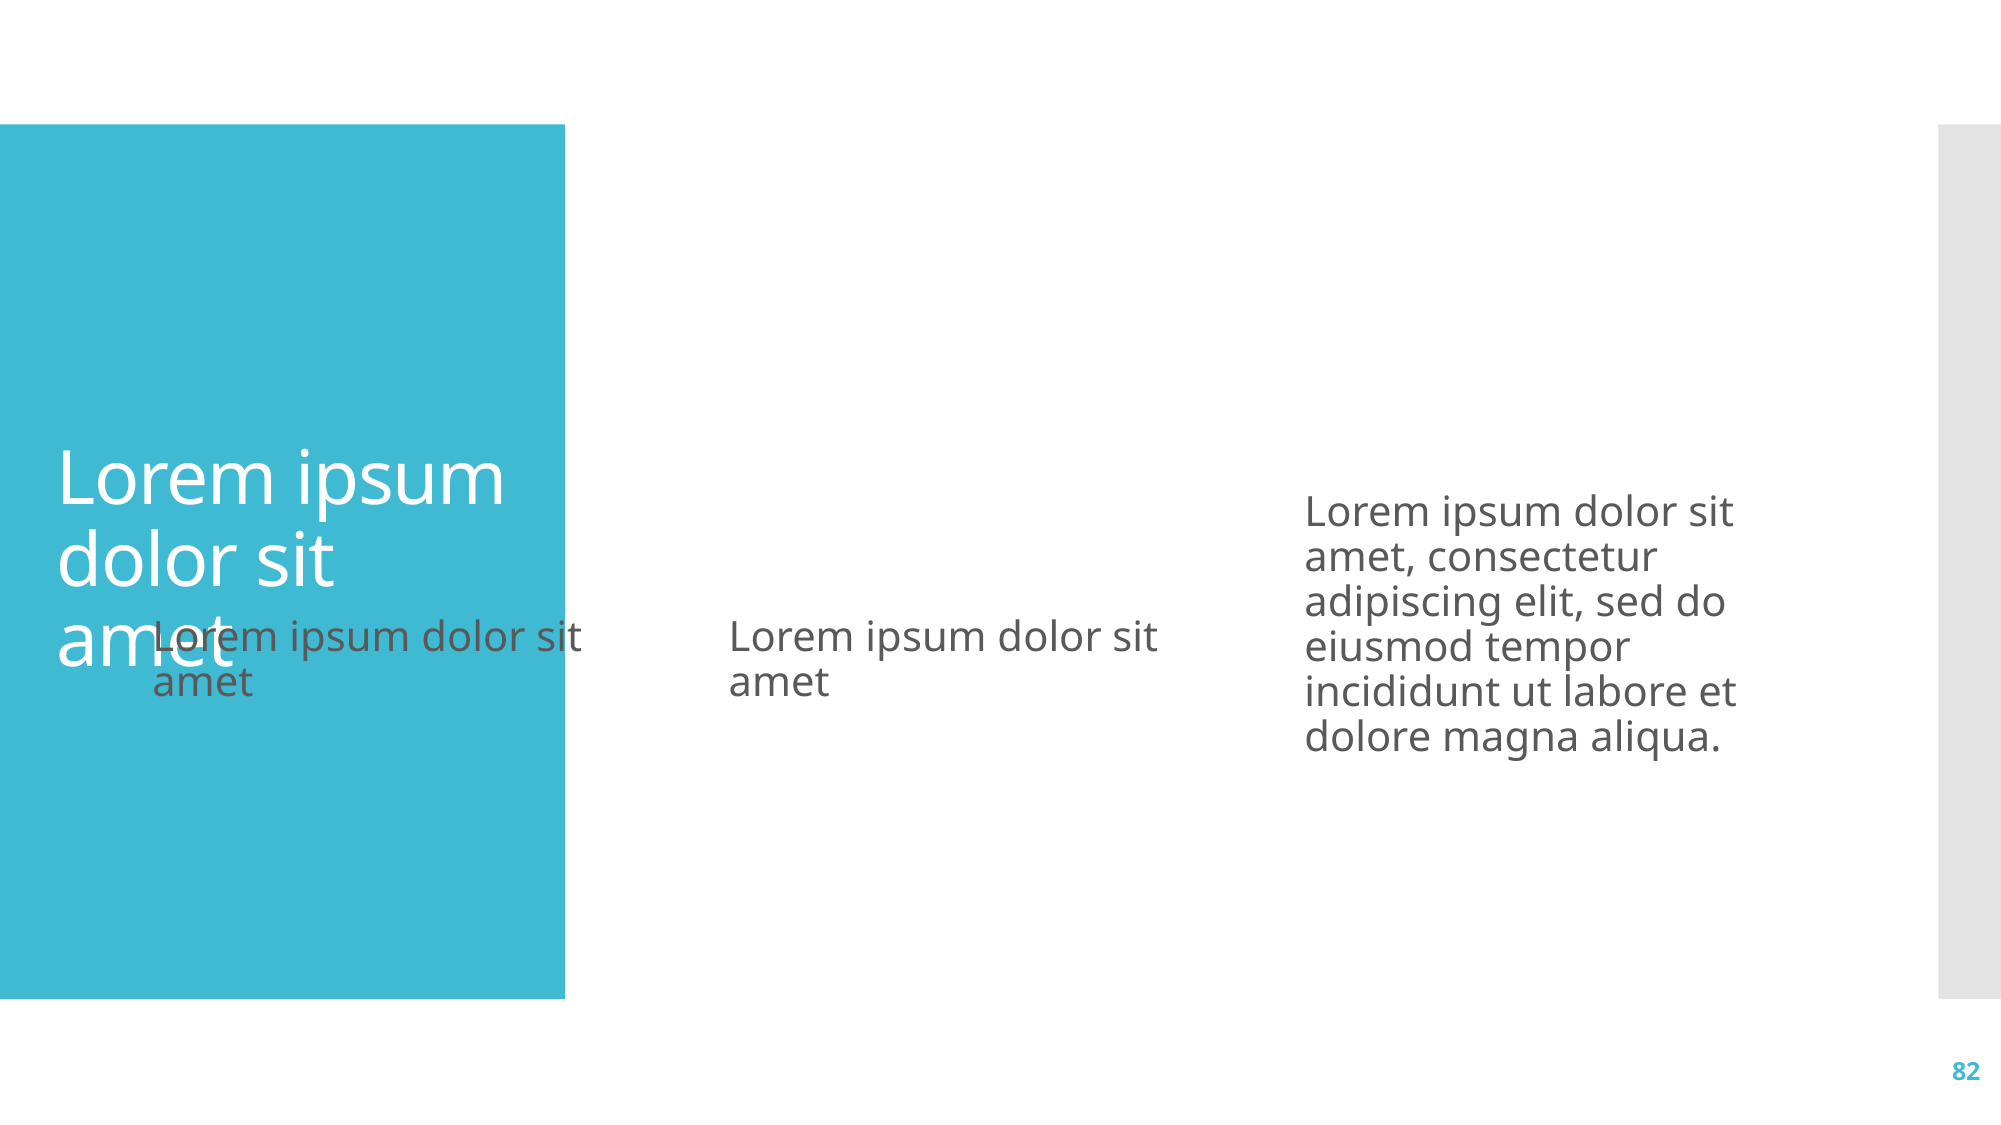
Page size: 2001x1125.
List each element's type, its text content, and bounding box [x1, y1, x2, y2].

title Lorem ipsum dolor sit amet [41, 184, 525, 940]
slide_number 82 [1744, 1042, 1996, 1103]
list Lorem ipsum dolor sit amet [137, 303, 641, 1017]
list Lorem ipsum dolor sit amet [713, 303, 1217, 1017]
list Lorem ipsum dolor sit amet, consectetur adipiscing elit, sed do eiusmod tempor incididunt ut labore et dolore magna aliqua. [1289, 303, 1793, 1017]
